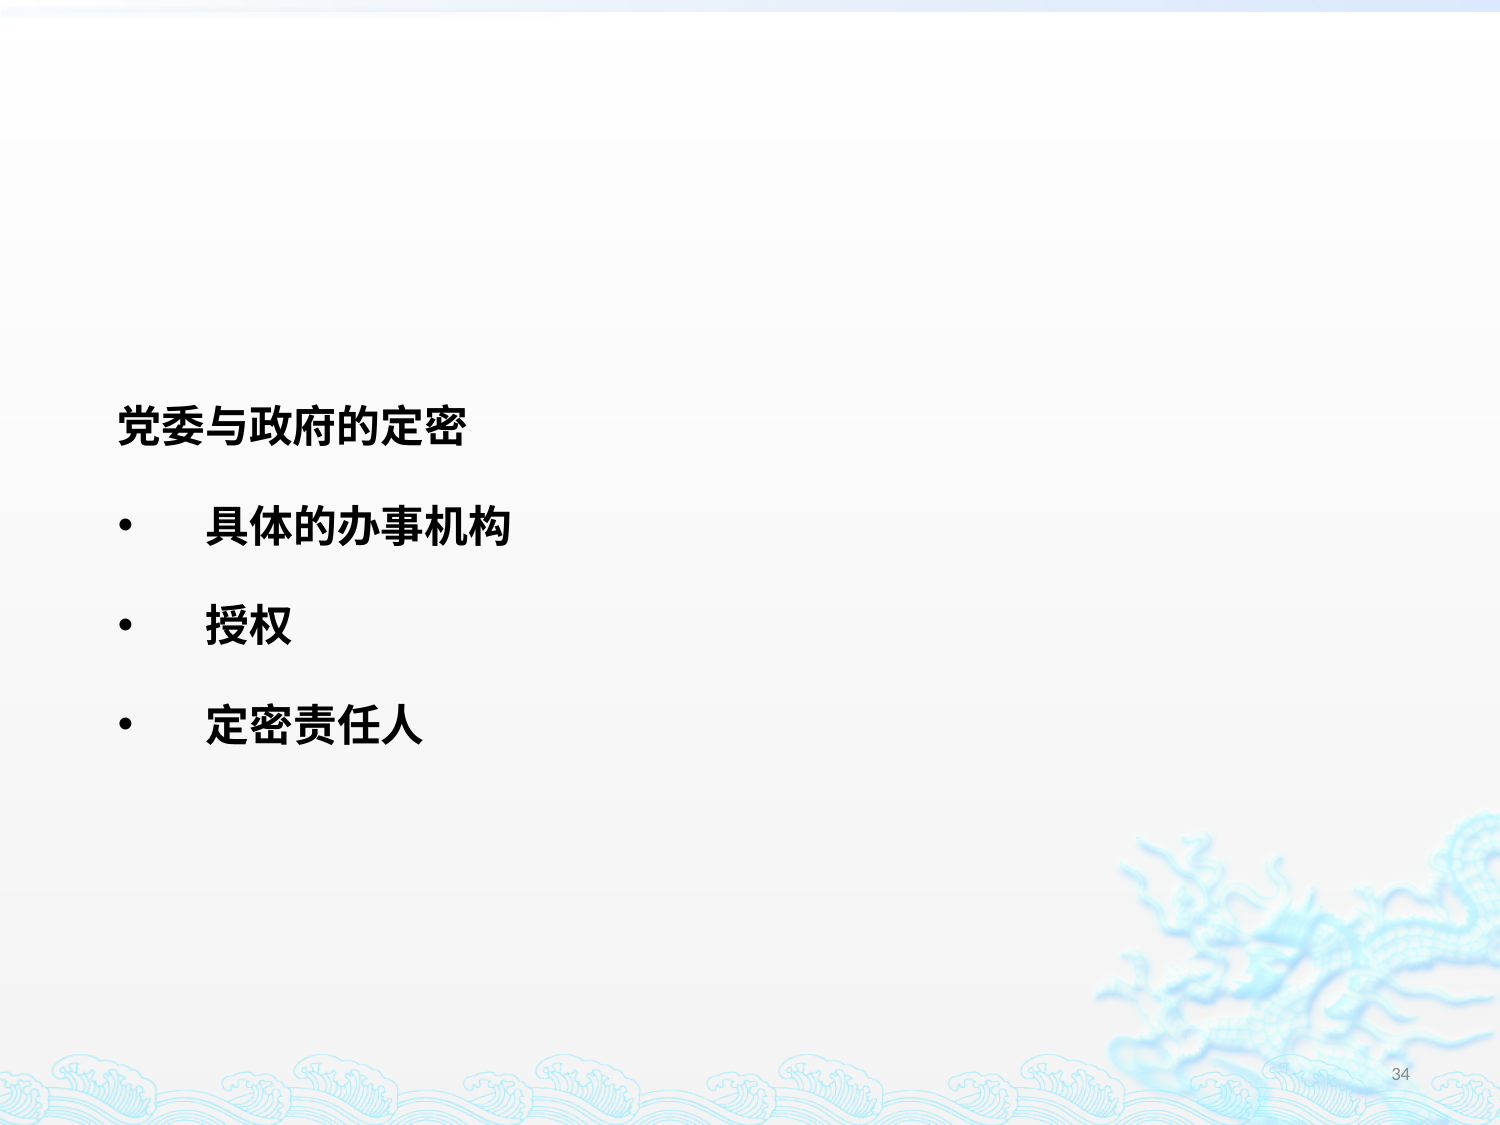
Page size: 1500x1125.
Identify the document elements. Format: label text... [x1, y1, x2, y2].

slide_number 34 [1074, 1042, 1425, 1103]
text_box 党委与政府的定密 具体的办事机构 授权 定密责任人 [103, 365, 1397, 901]
